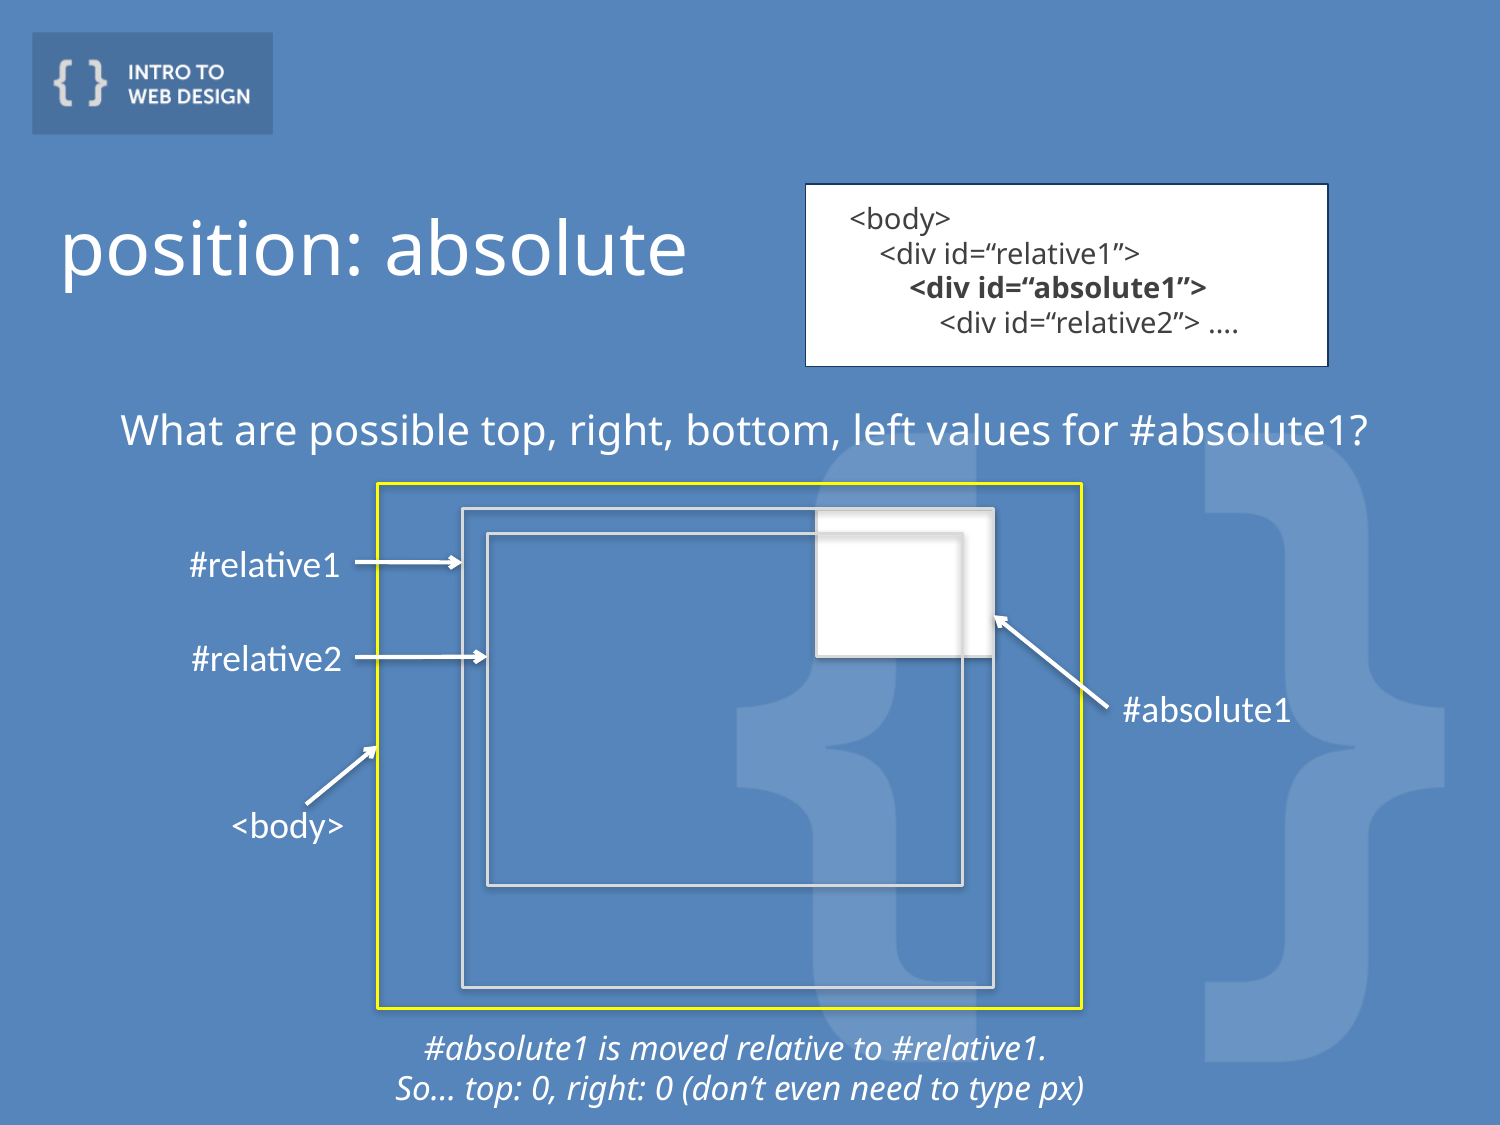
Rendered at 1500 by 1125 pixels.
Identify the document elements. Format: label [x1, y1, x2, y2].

picture [0, 0, 1500, 1125]
text_box [993, 614, 1109, 709]
text_box [305, 745, 378, 805]
